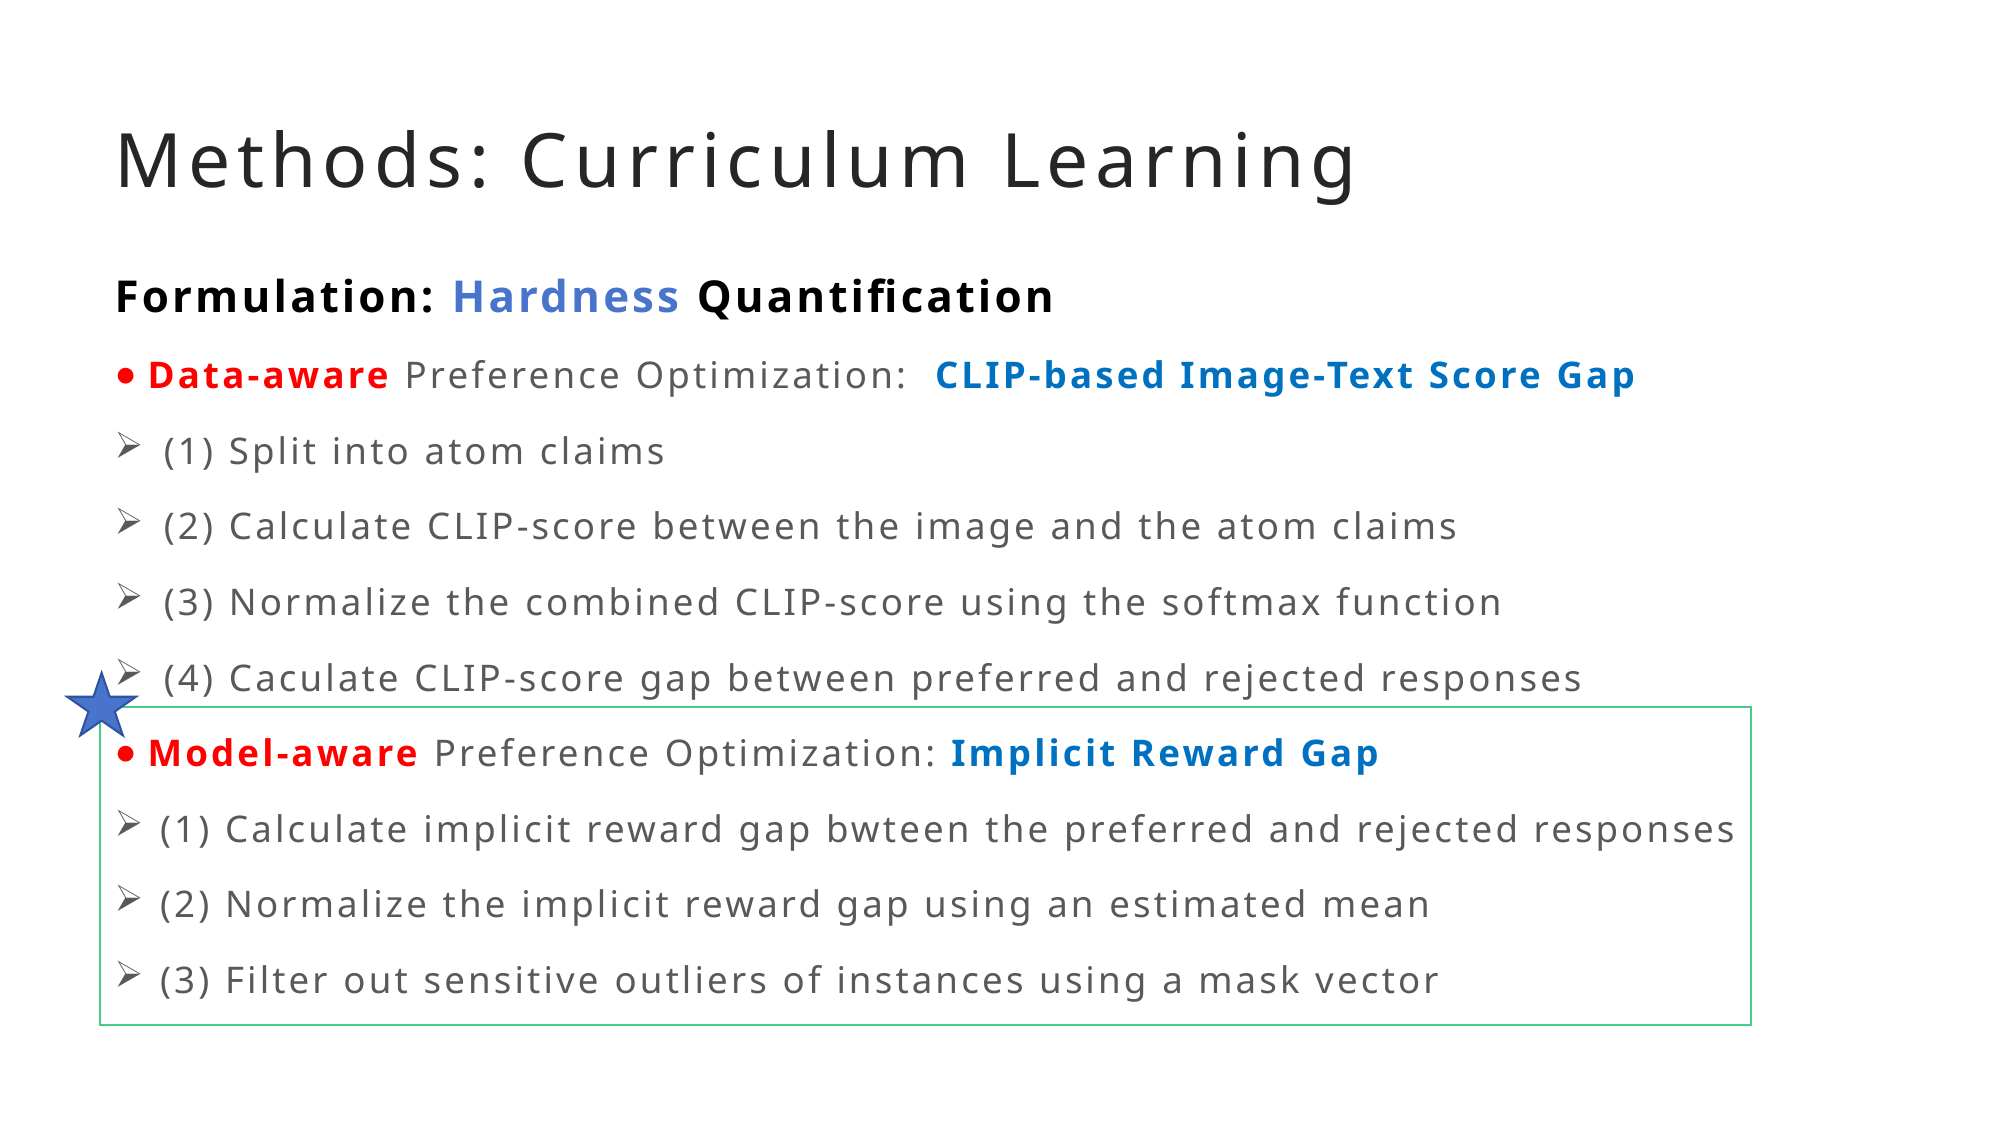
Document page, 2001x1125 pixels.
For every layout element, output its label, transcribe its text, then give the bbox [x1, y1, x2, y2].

text_box [99, 706, 1752, 1026]
title Methods: Curriculum Learning [99, 99, 1900, 216]
text_box [63, 669, 140, 739]
list Formulation: Hardness Quantification Data-aware Preference Optimization: CLIP-based Image-Text Score Gap (1) Split into atom claims (2) Calculate CLIP-score between the image and the atom claims (3) Normalize the combined CLIP-score using the softmax function (4) Caculate CLIP-score gap between preferred and rejected responses Model-aware Preference Optimization: Implicit Reward Gap (1) Calculate implicit reward gap bwteen the preferred and rejected responses (2) Normalize the implicit reward gap using an estimated mean (3) Filter out sensitive outliers of instances using a mask vector [99, 244, 1900, 1026]
